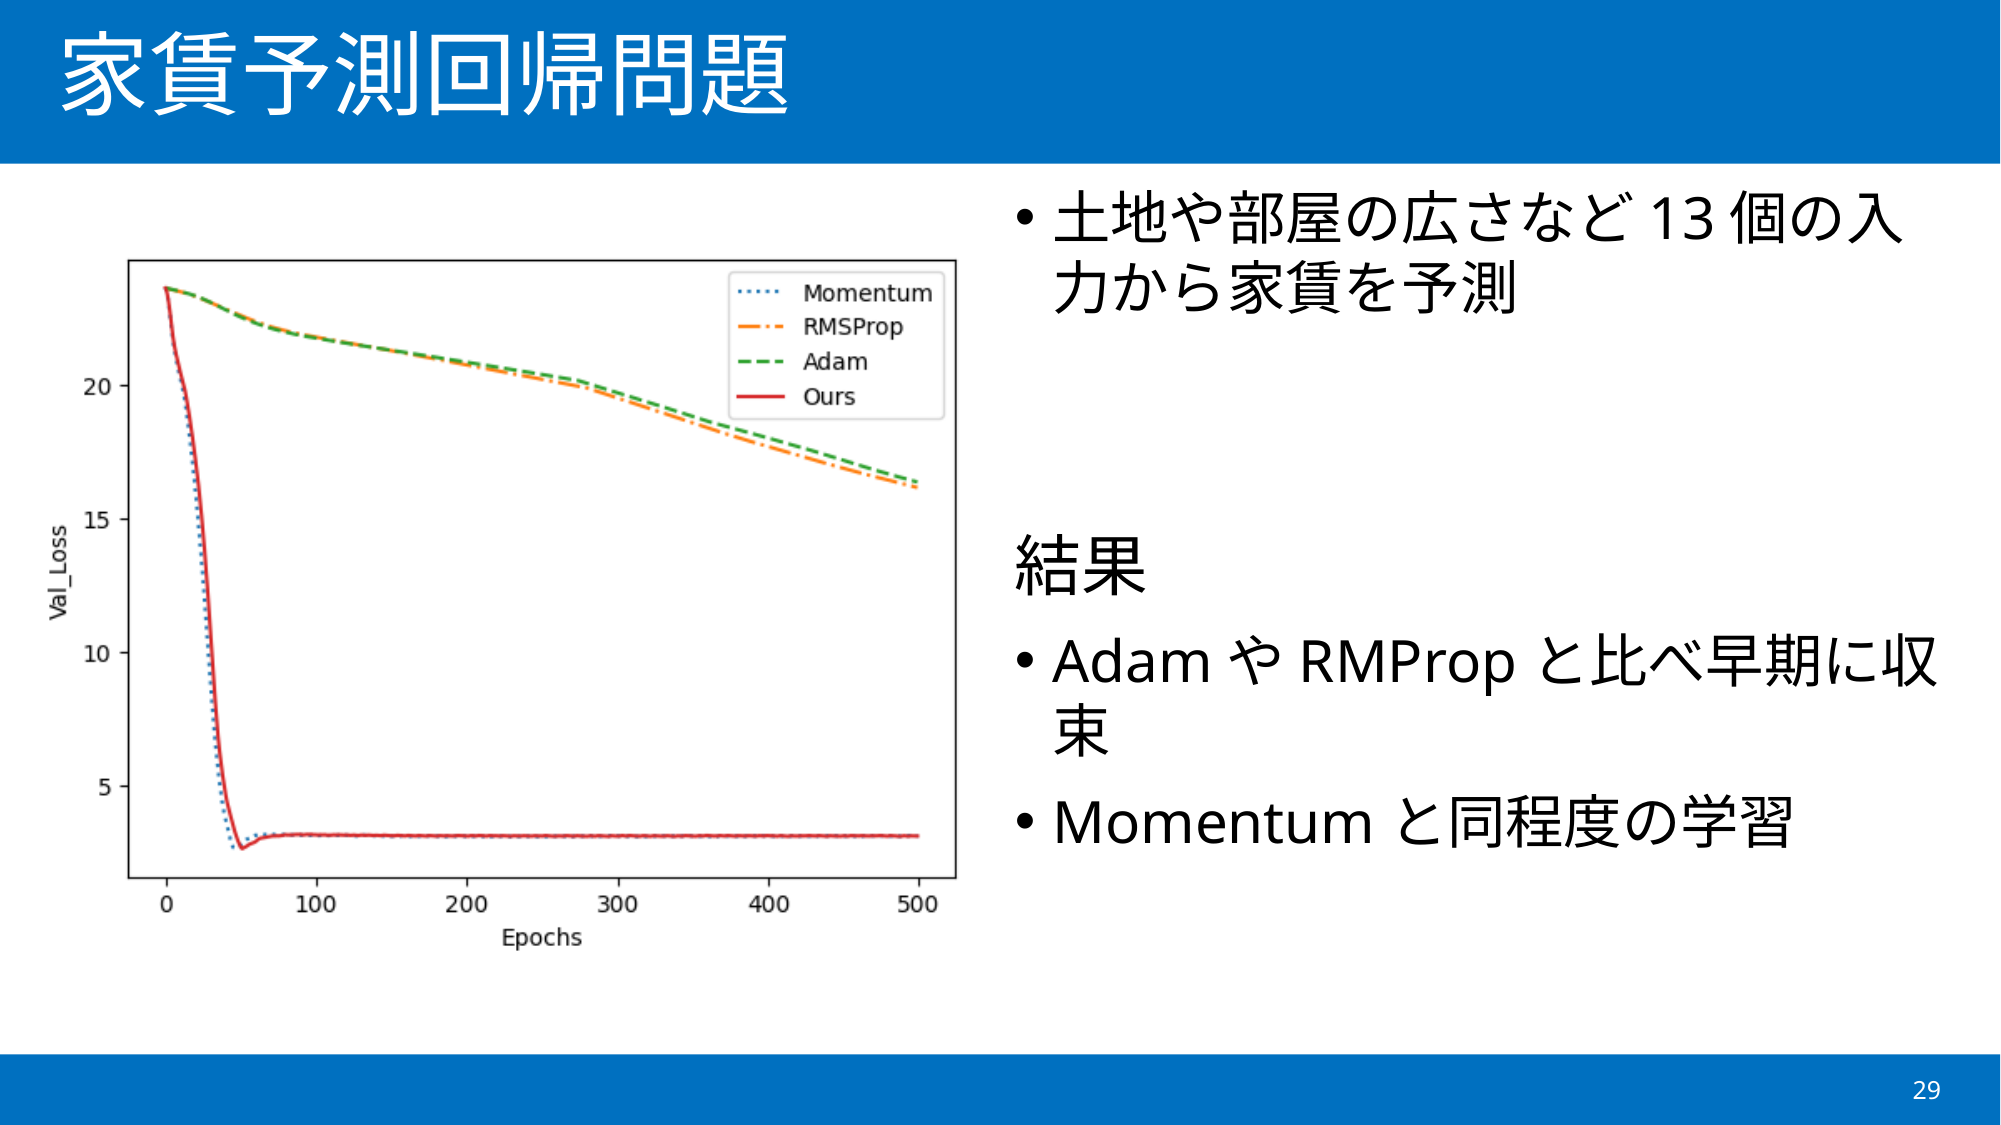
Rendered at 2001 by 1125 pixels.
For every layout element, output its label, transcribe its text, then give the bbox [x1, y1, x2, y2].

title 家賃予測回帰問題 [42, 8, 1957, 149]
picture [33, 245, 972, 966]
slide_number 29 [1506, 1061, 1957, 1122]
list 土地や部屋の広さなど13個の入力から家賃を予測 結果 AdamやRMPropと比べ早期に収束 Momentumと同程度の学習 [999, 173, 1957, 1040]
